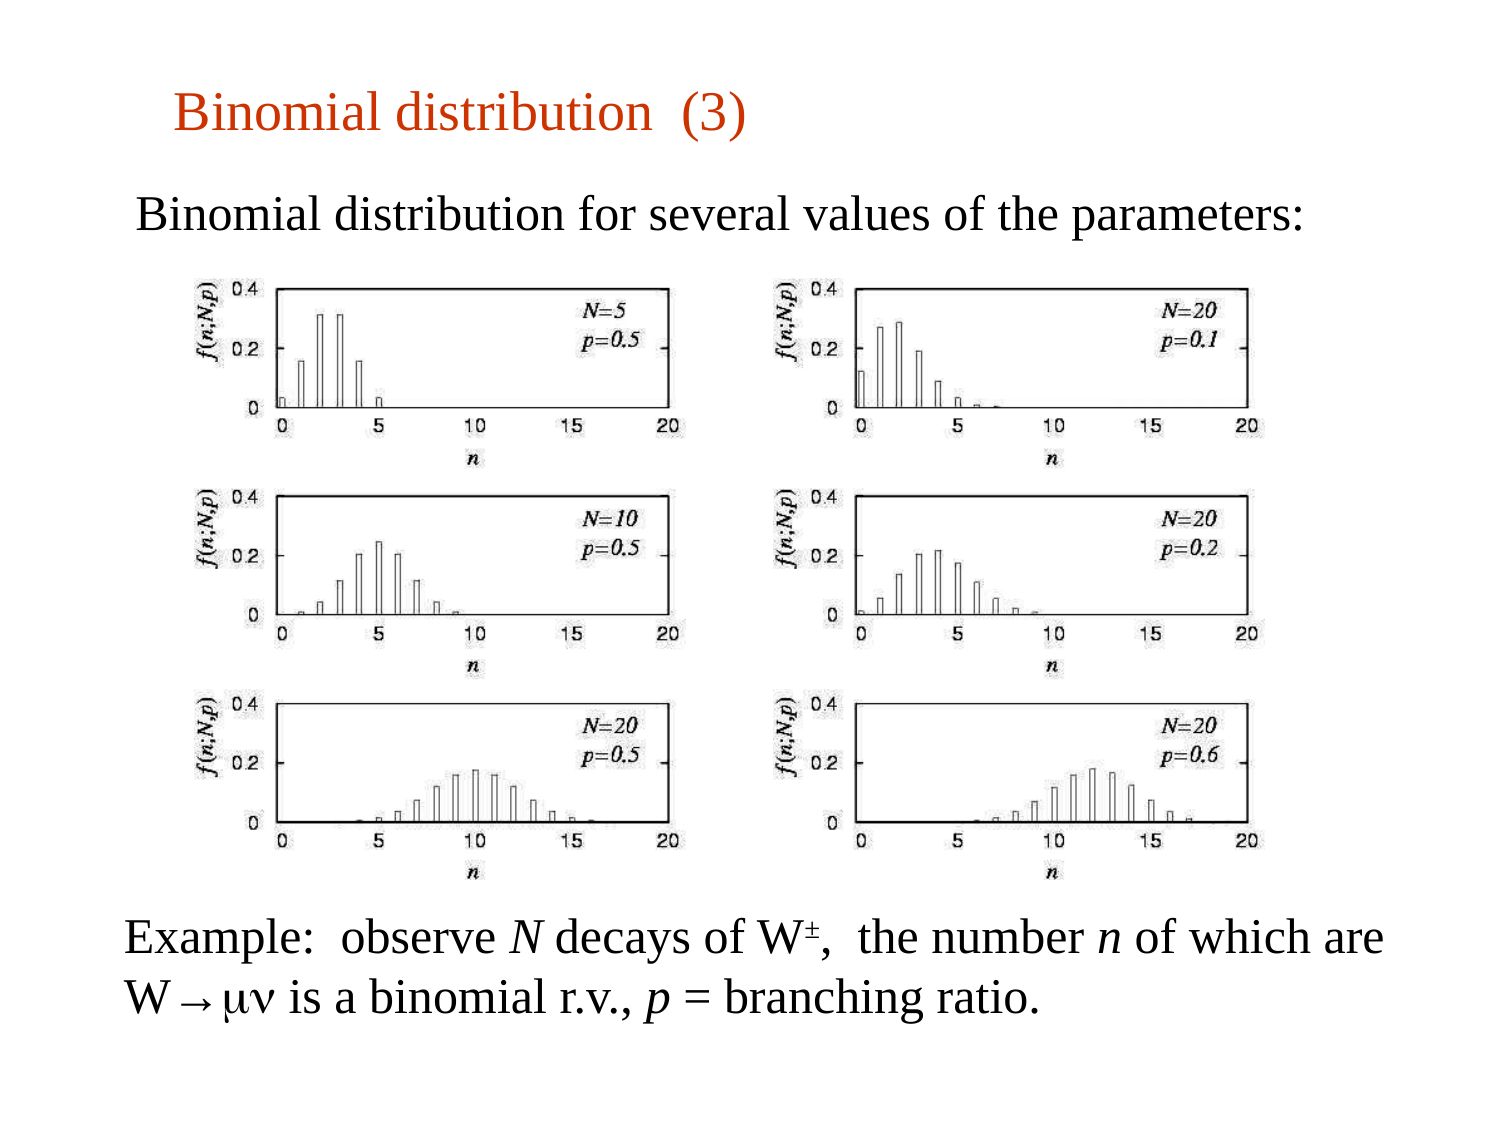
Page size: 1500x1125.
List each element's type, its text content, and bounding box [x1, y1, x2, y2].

text_box Example: observe N decays of W±, the number n of which are W→mn is a binomial r.v., p = branching ratio. [109, 896, 1413, 1032]
picture [773, 278, 1265, 880]
picture [194, 278, 686, 880]
text_box Binomial distribution for several values of the parameters: [120, 172, 1322, 248]
title Binomial distribution (3) [41, 66, 880, 150]
